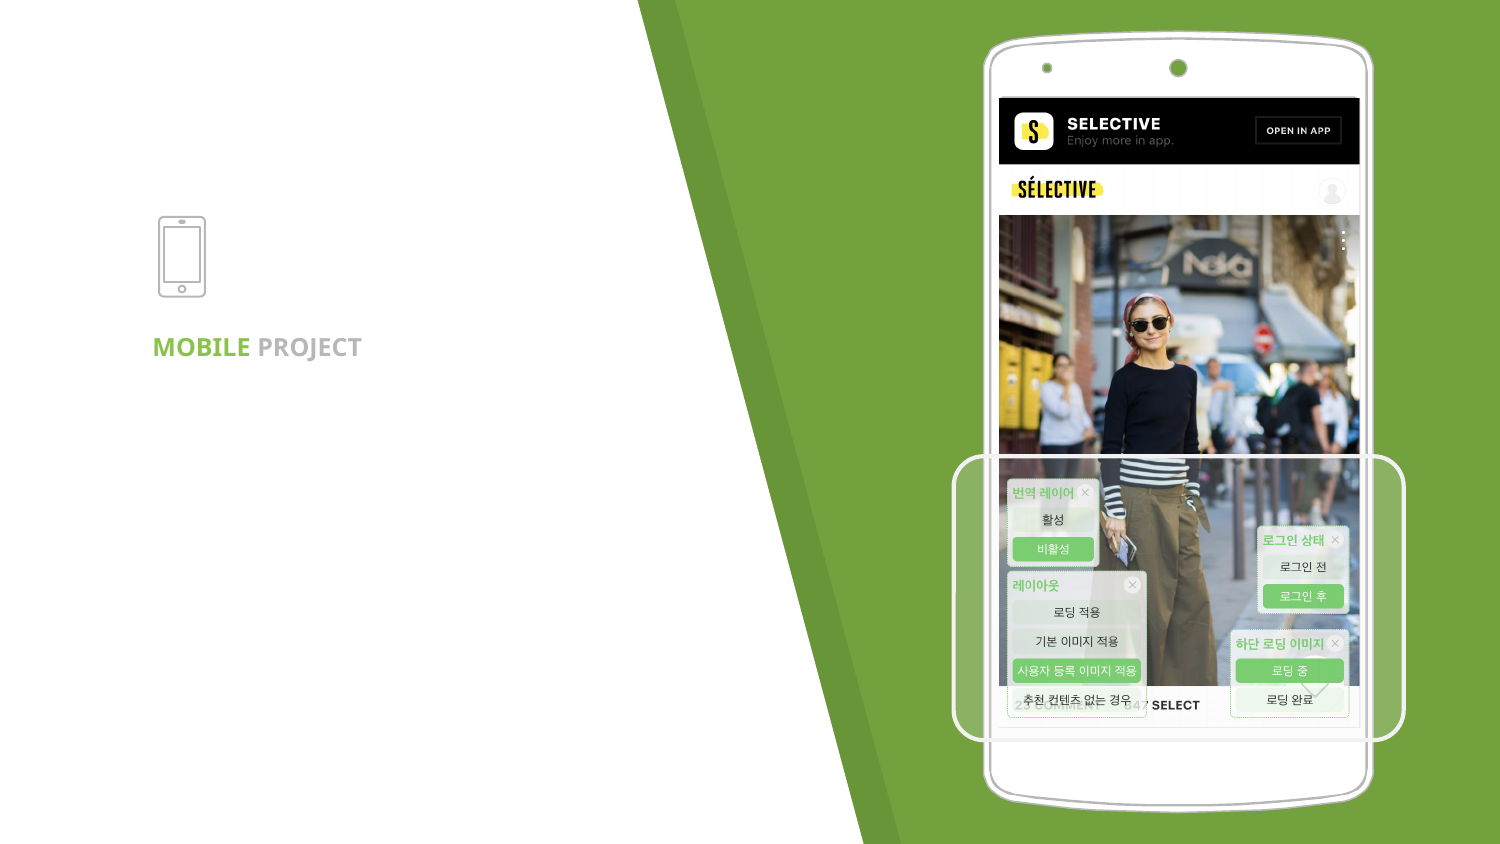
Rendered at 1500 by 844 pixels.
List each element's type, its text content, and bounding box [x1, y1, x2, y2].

text_box [983, 31, 1374, 454]
text_box MOBILE PROJECT [137, 296, 654, 377]
picture [999, 98, 1361, 728]
text_box [951, 454, 1406, 743]
text_box [983, 743, 1374, 813]
